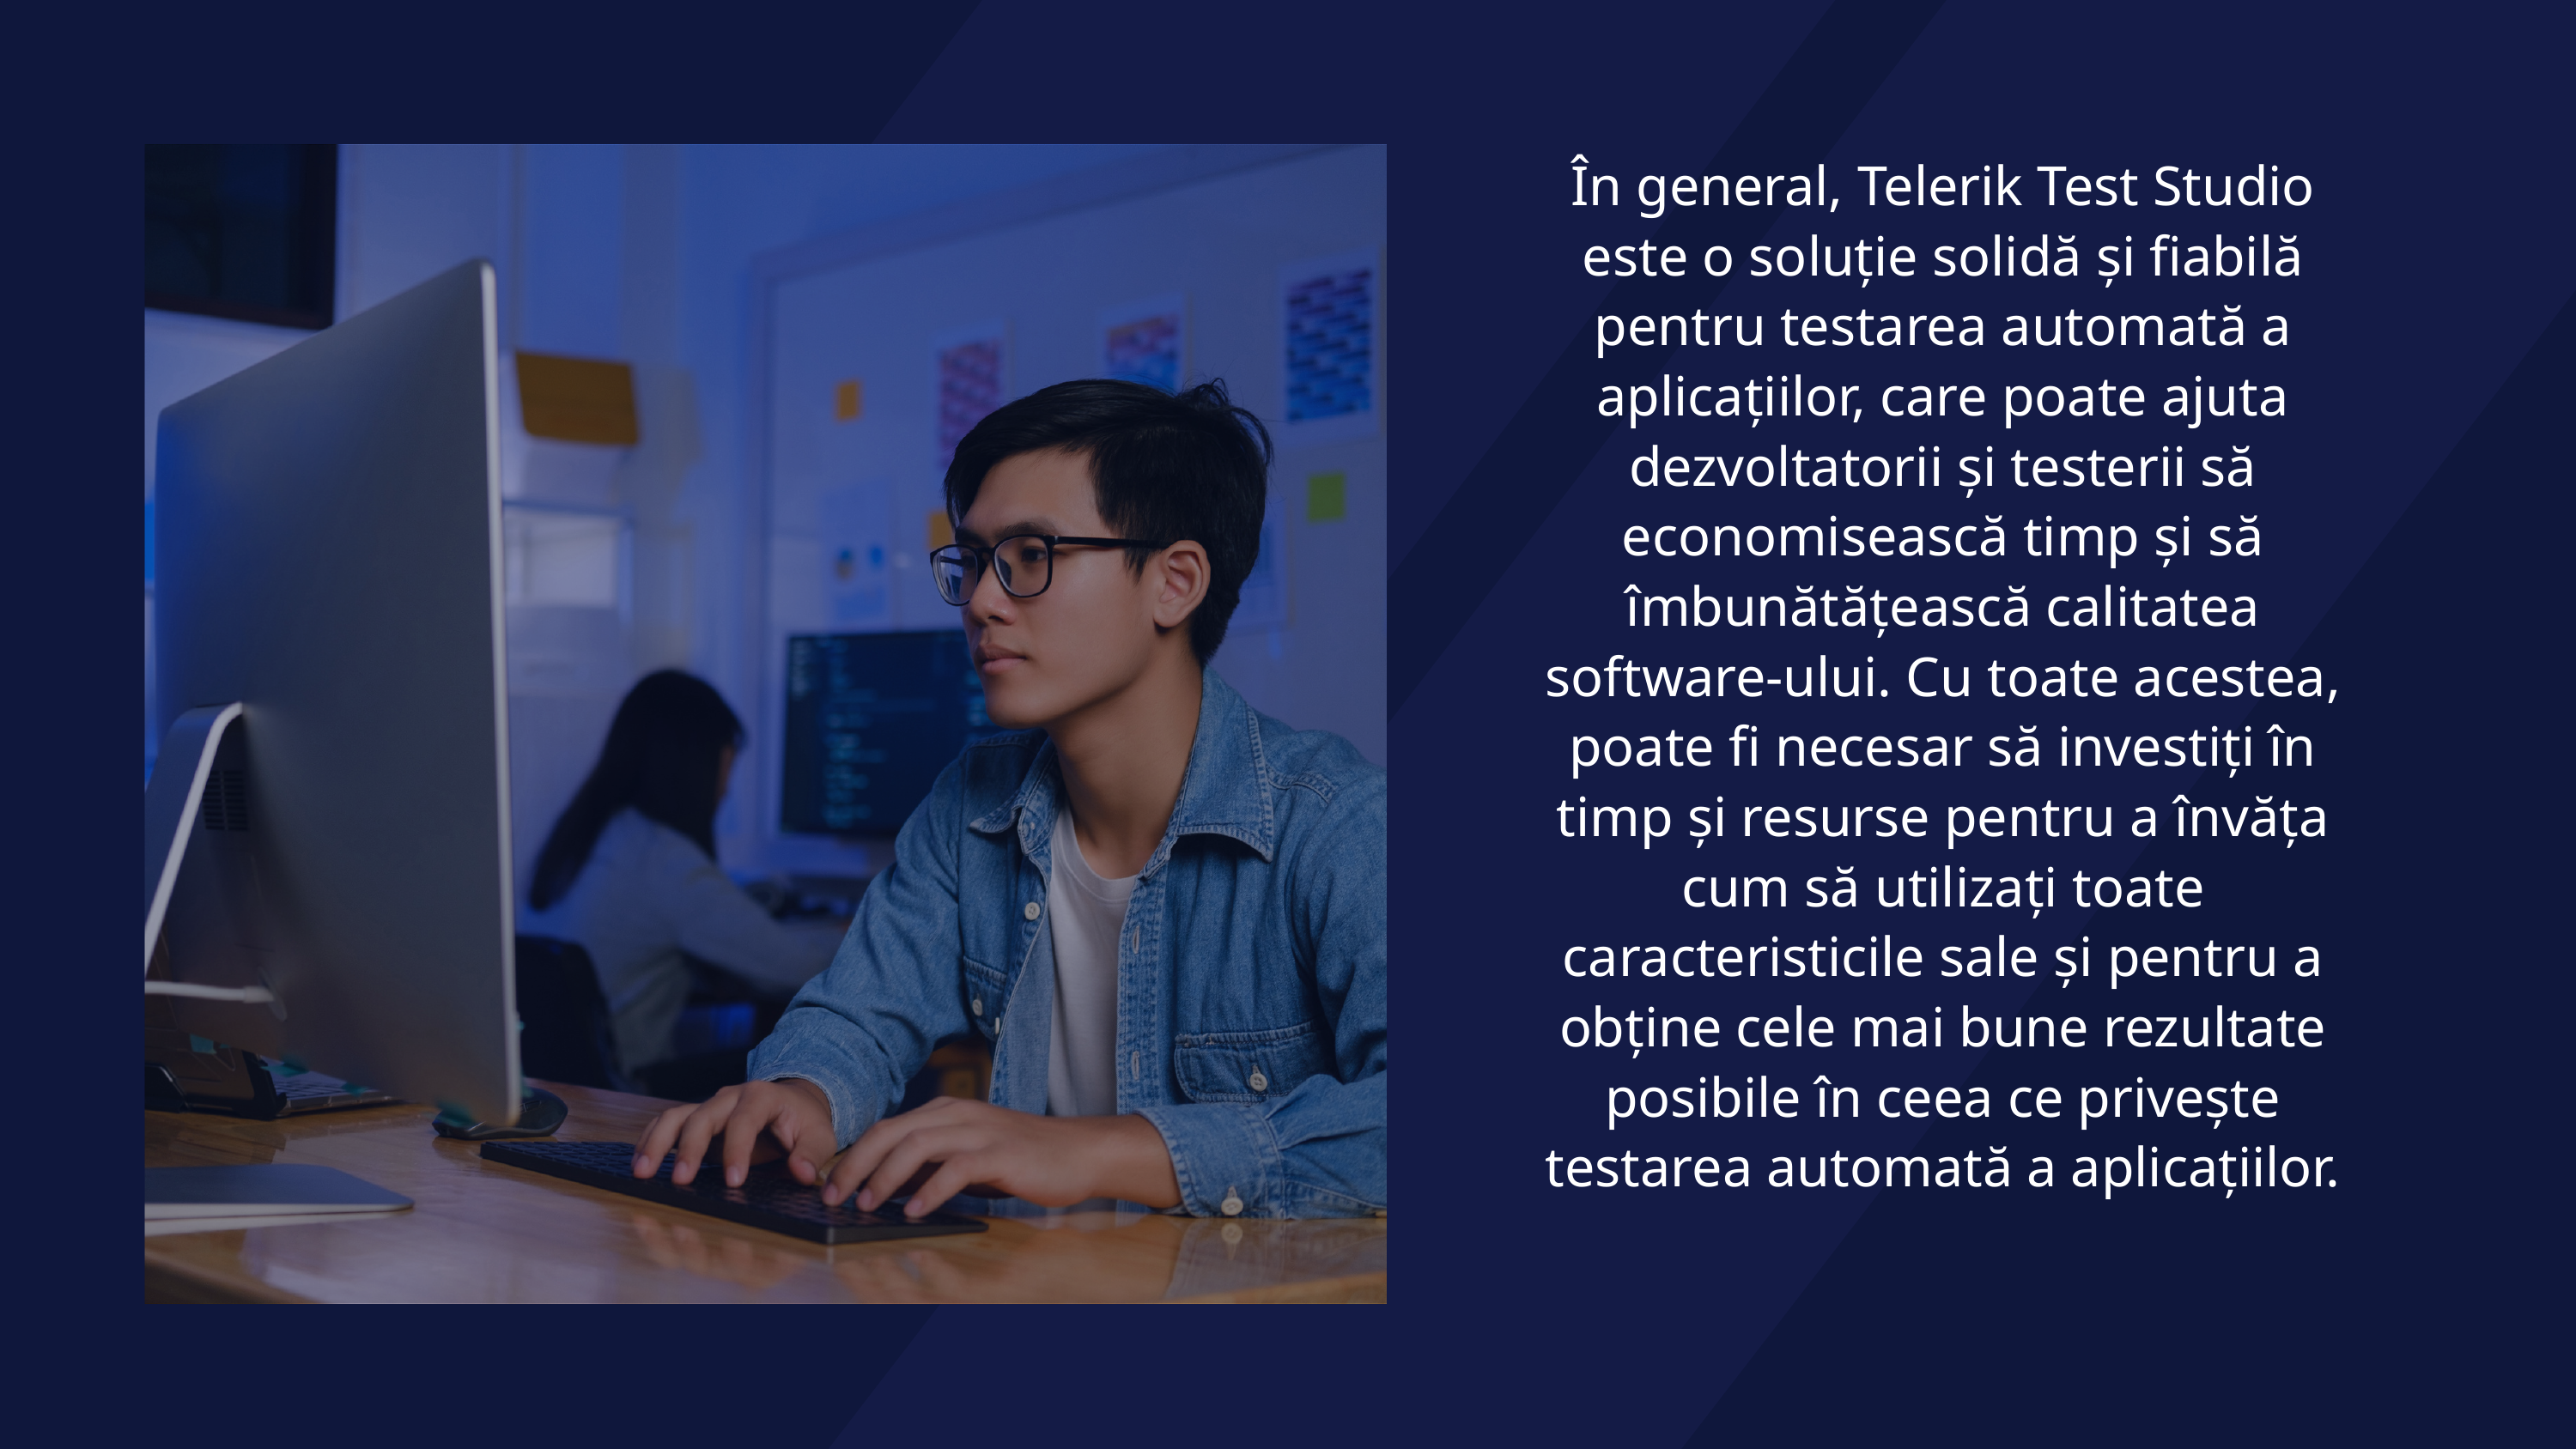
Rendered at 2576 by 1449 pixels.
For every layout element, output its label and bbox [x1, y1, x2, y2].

text_box [535, 0, 2576, 1449]
text_box [144, 144, 1388, 1304]
